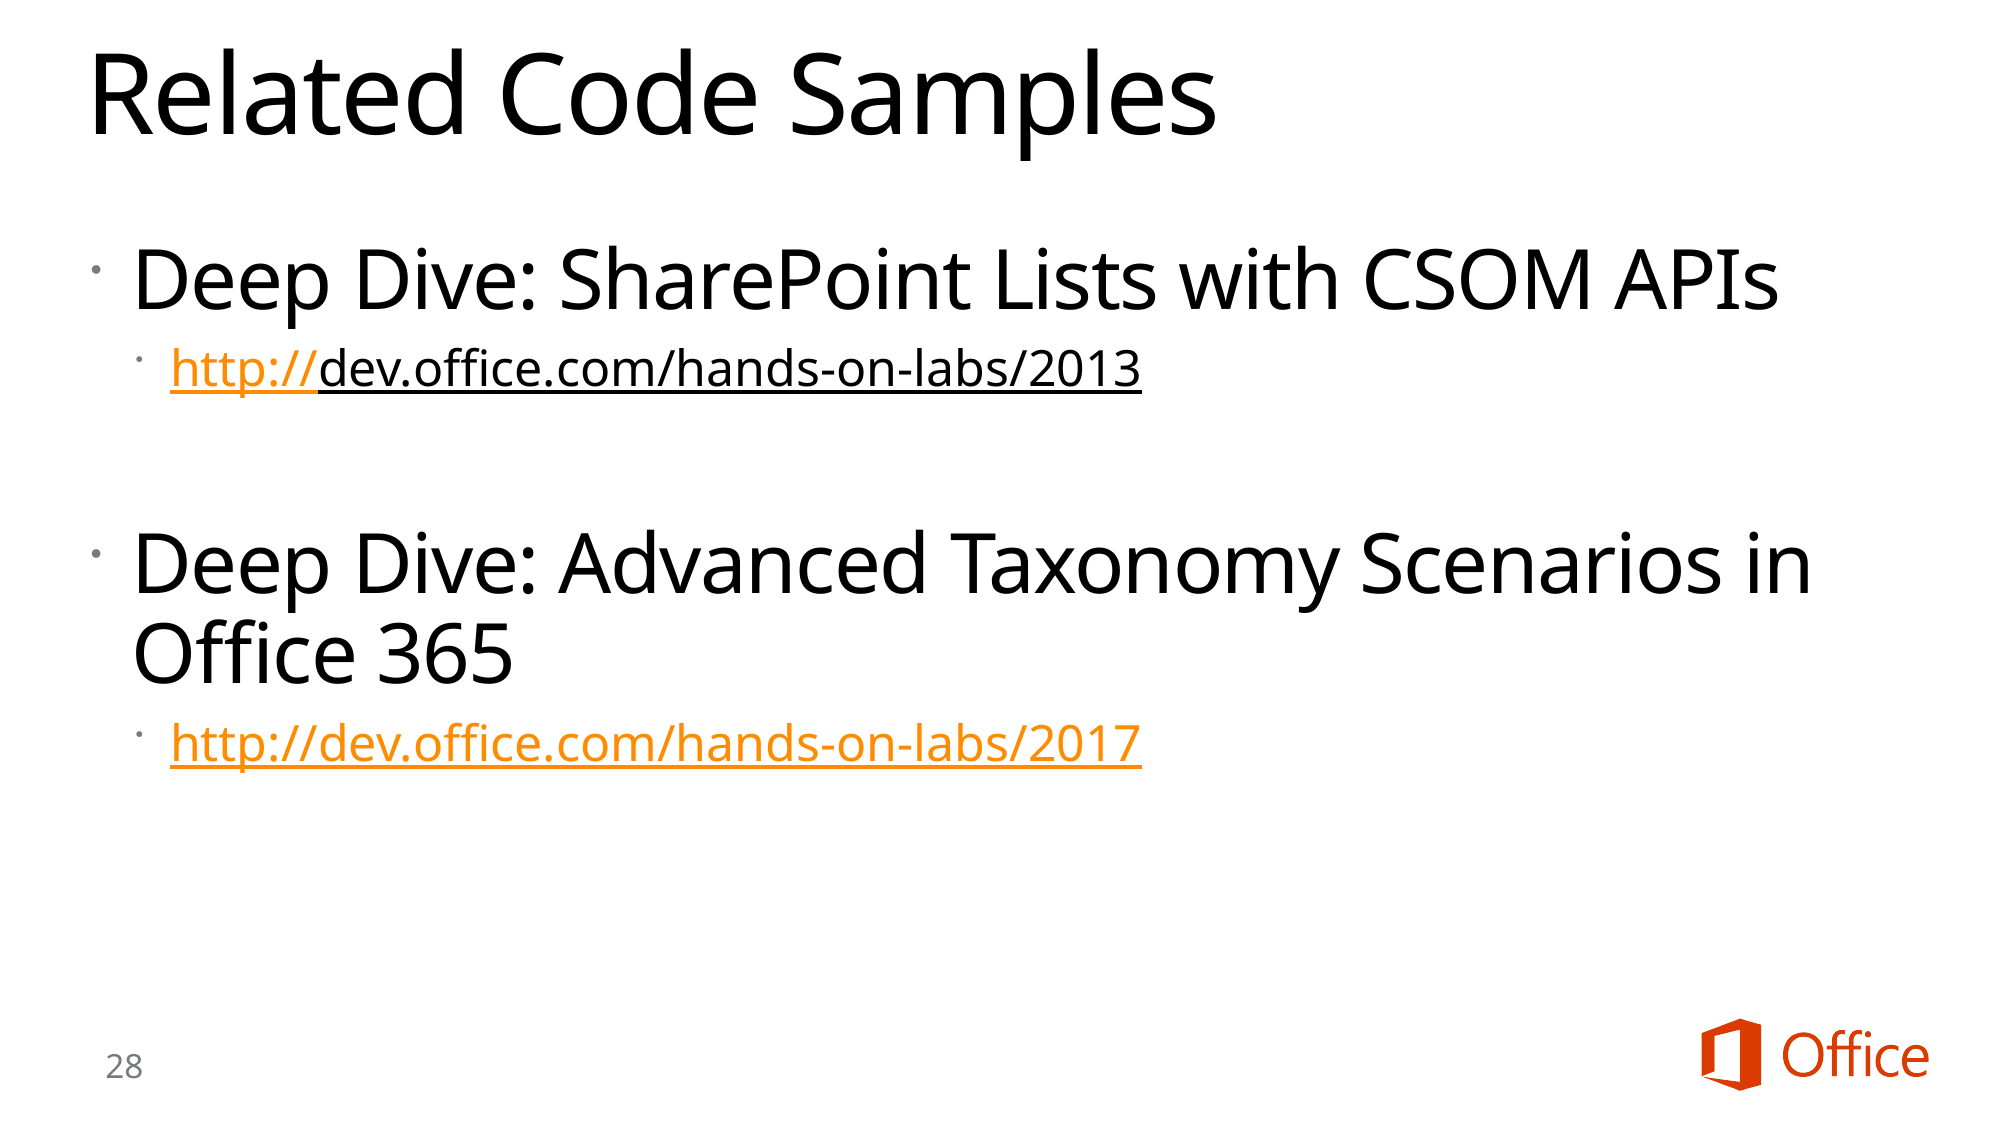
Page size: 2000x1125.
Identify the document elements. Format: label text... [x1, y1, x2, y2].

list Deep Dive: SharePoint Lists with CSOM APIs http://dev.office.com/hands-on-labs/2013 Deep Dive: Advanced Taxonomy Scenarios in Office 365 http://dev.office.com/hands-on-labs/2017 [85, 237, 1914, 573]
slide_number 28 [85, 1049, 178, 1086]
picture [1670, 987, 1960, 1122]
title Related Code Samples [85, 37, 1914, 161]
